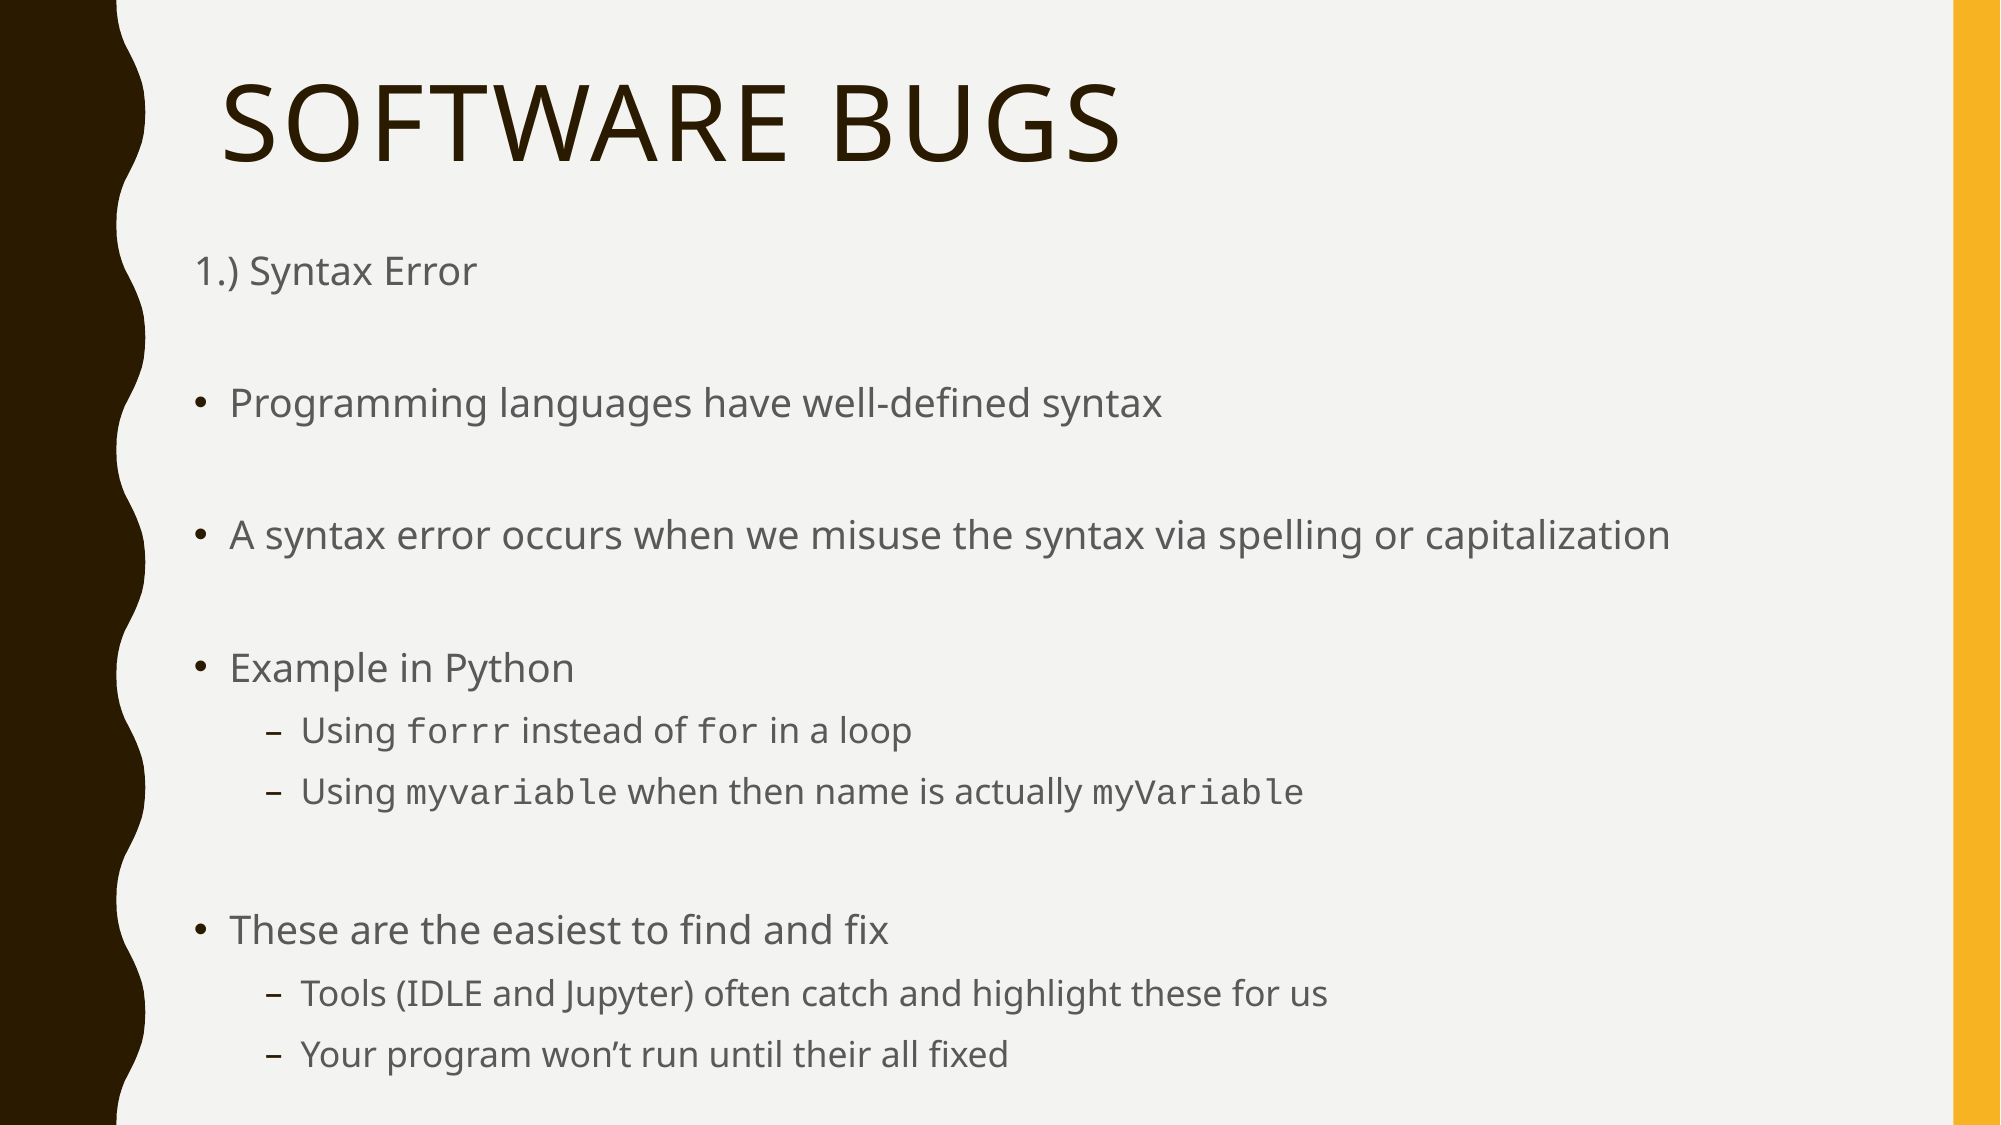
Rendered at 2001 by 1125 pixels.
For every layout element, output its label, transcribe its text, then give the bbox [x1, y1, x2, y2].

list 1.) Syntax Error Programming languages have well-defined syntax A syntax error occurs when we misuse the syntax via spelling or capitalization Example in Python Using forrr instead of for in a loop Using myvariable when then name is actually myVariable These are the easiest to find and fix Tools (IDLE and Jupyter) often catch and highlight these for us Your program won’t run until their all fixed [178, 233, 1875, 1086]
title Software bugs [205, 62, 1875, 233]
